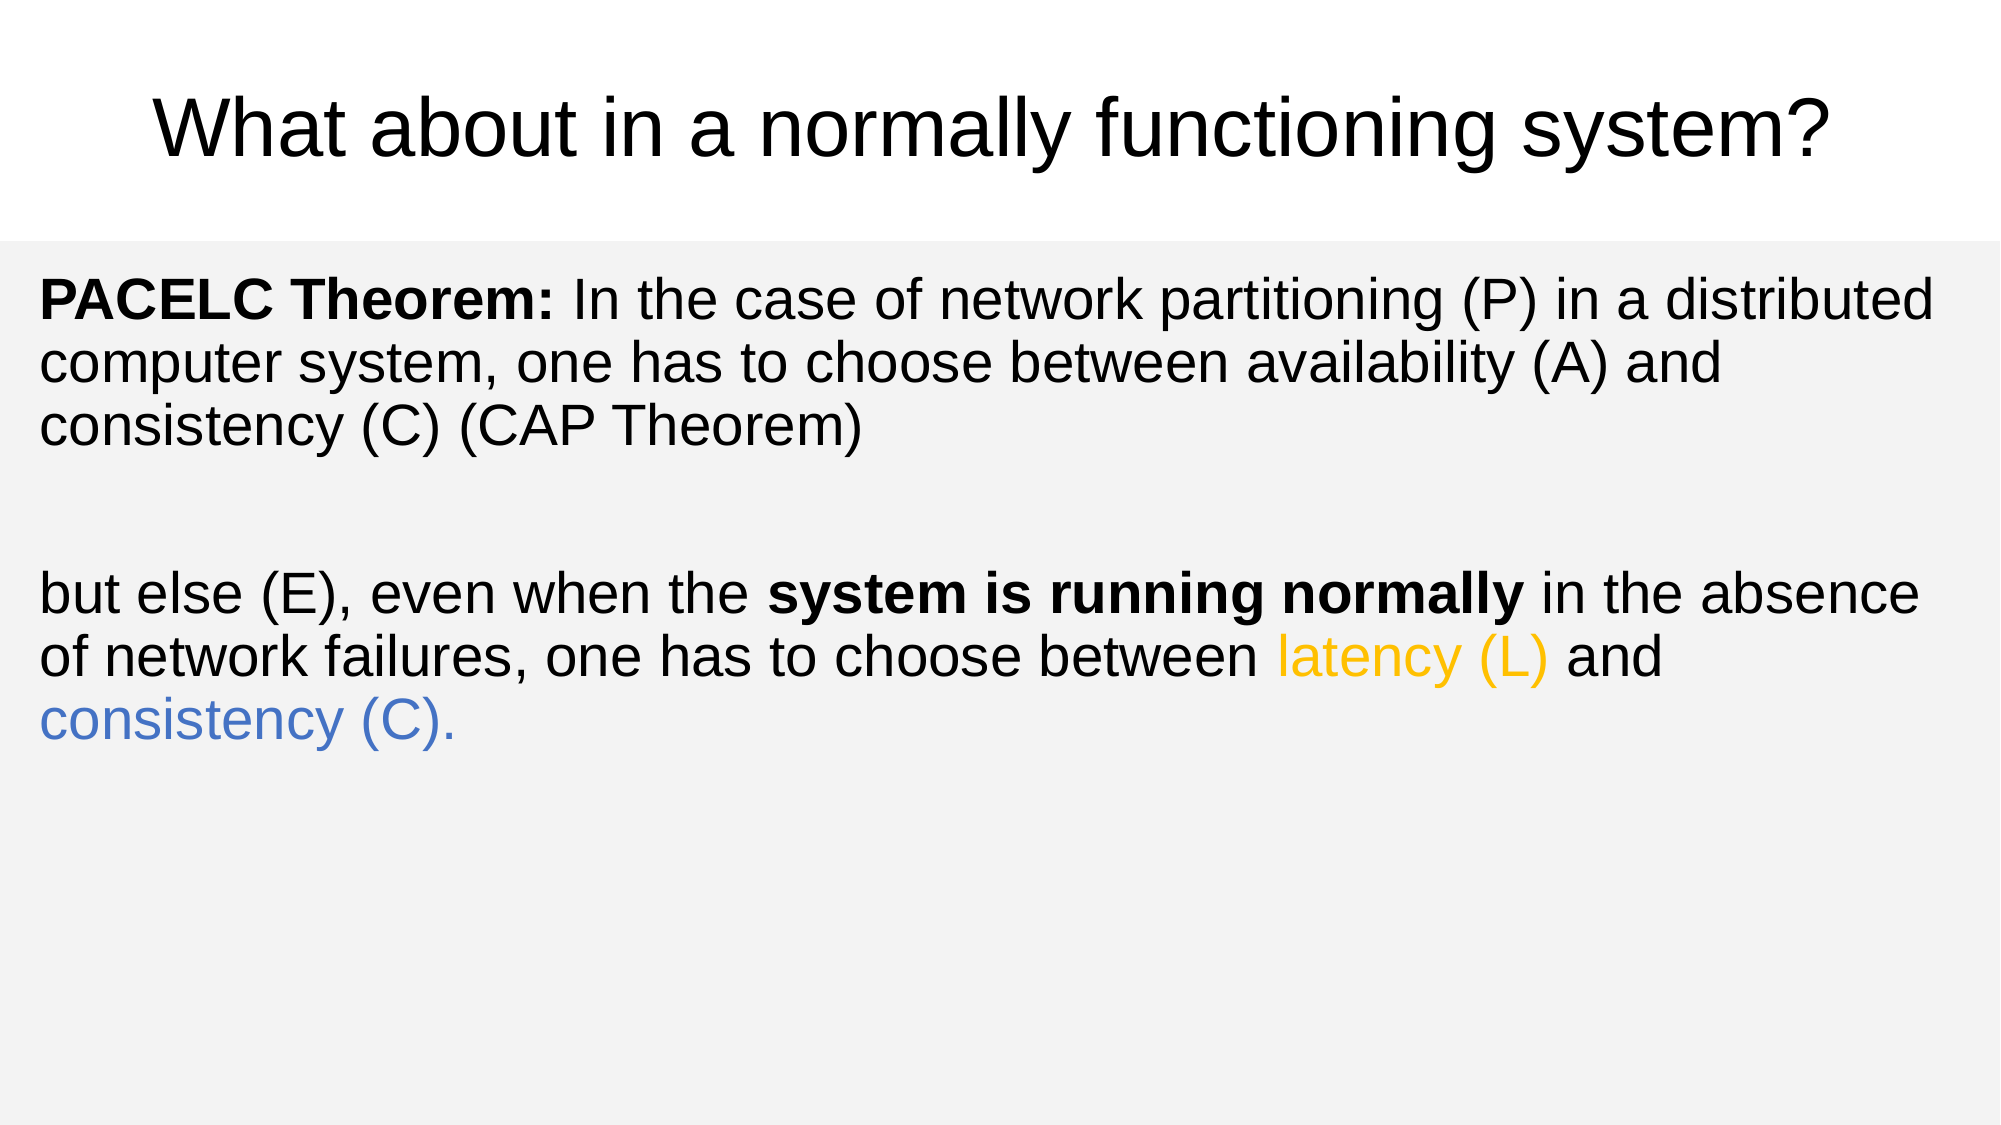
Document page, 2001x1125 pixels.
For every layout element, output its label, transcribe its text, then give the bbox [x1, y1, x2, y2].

title What about in a normally functioning system? [137, 21, 1863, 239]
text_box PACELC Theorem: In the case of network partitioning (P) in a distributed computer system, one has to choose between availability (A) and consistency (C) (CAP Theorem) but else (E), even when the system is running normally in the absence of network failures, one has to choose between latency (L) and consistency (C). [24, 261, 1980, 1109]
